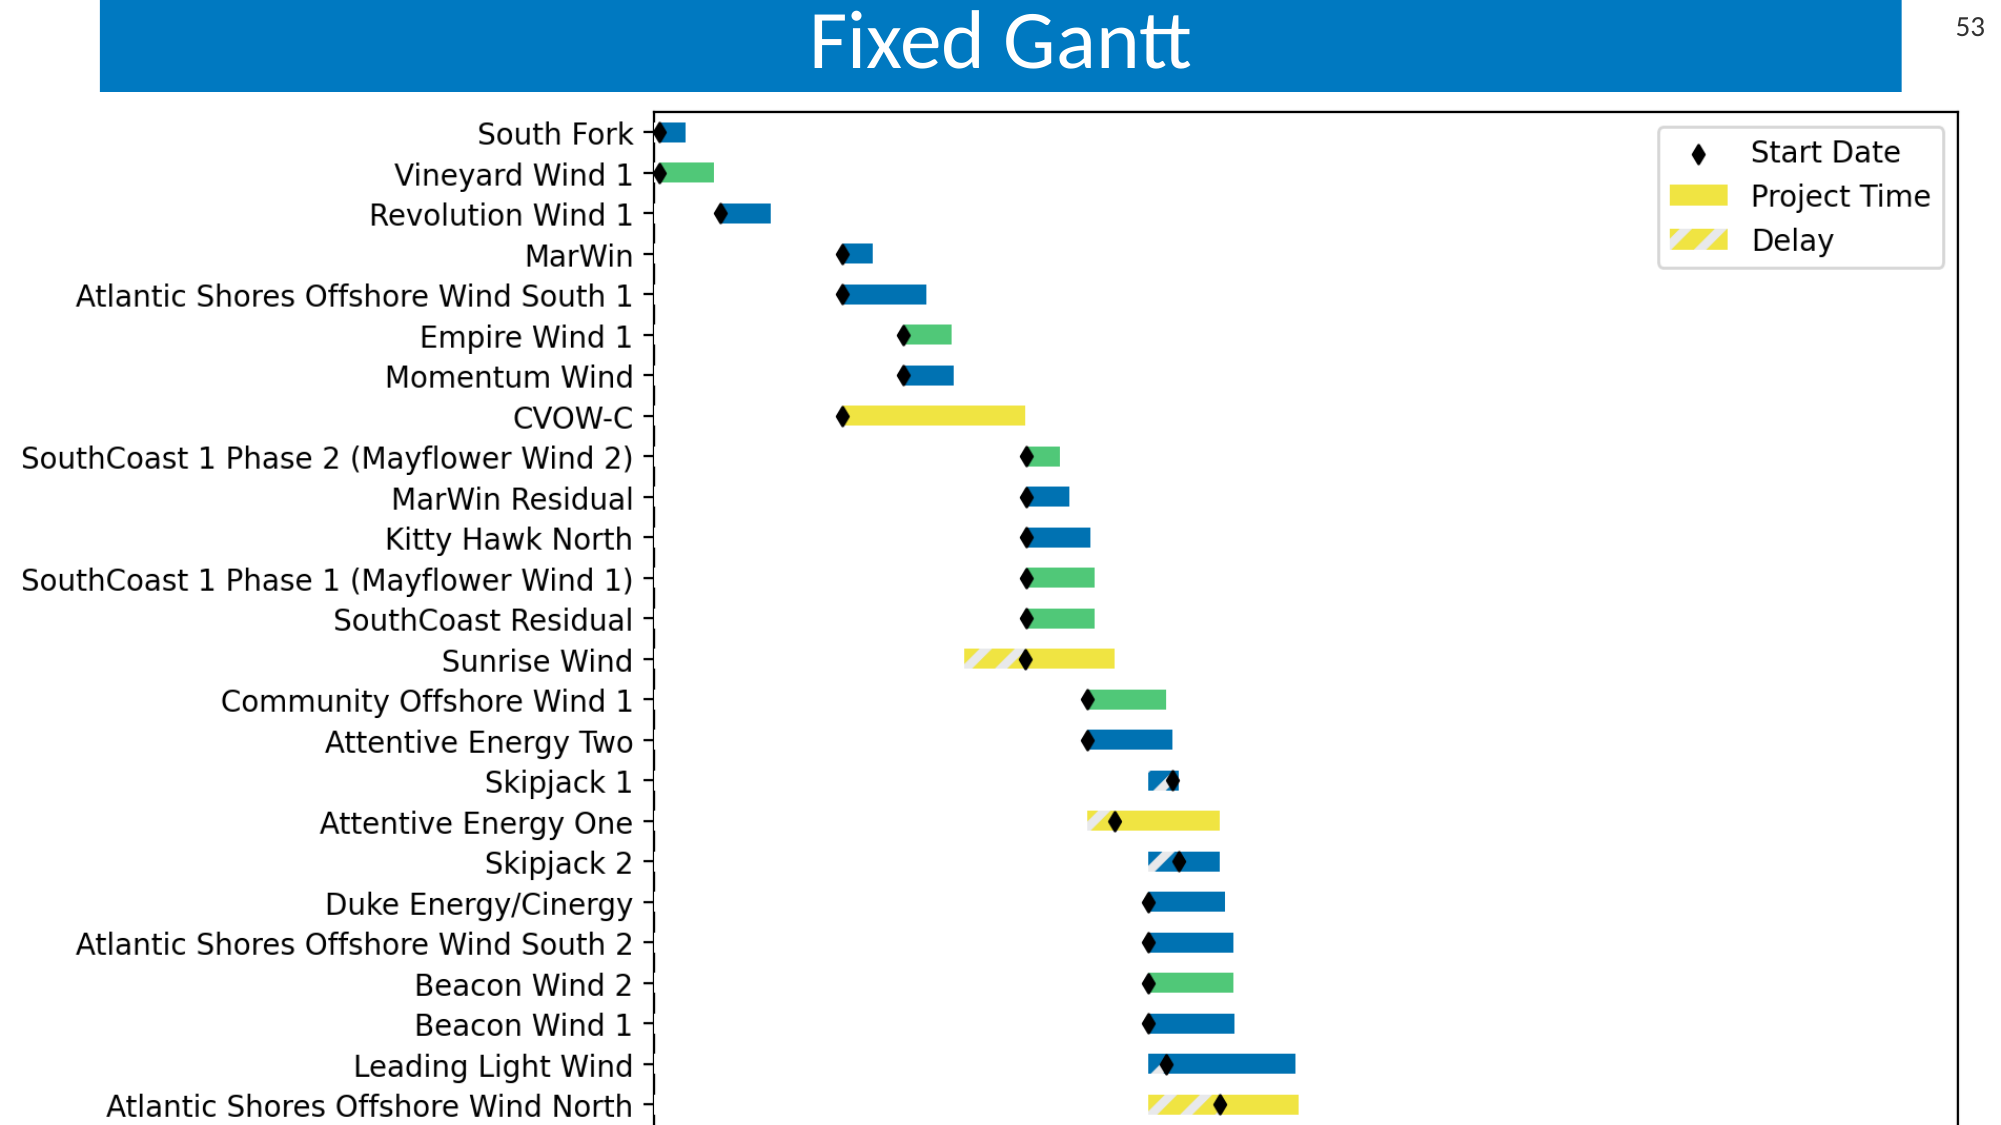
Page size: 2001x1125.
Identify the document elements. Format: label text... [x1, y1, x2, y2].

title Fixed Gantt [99, 0, 1902, 90]
picture [0, 92, 2000, 1125]
